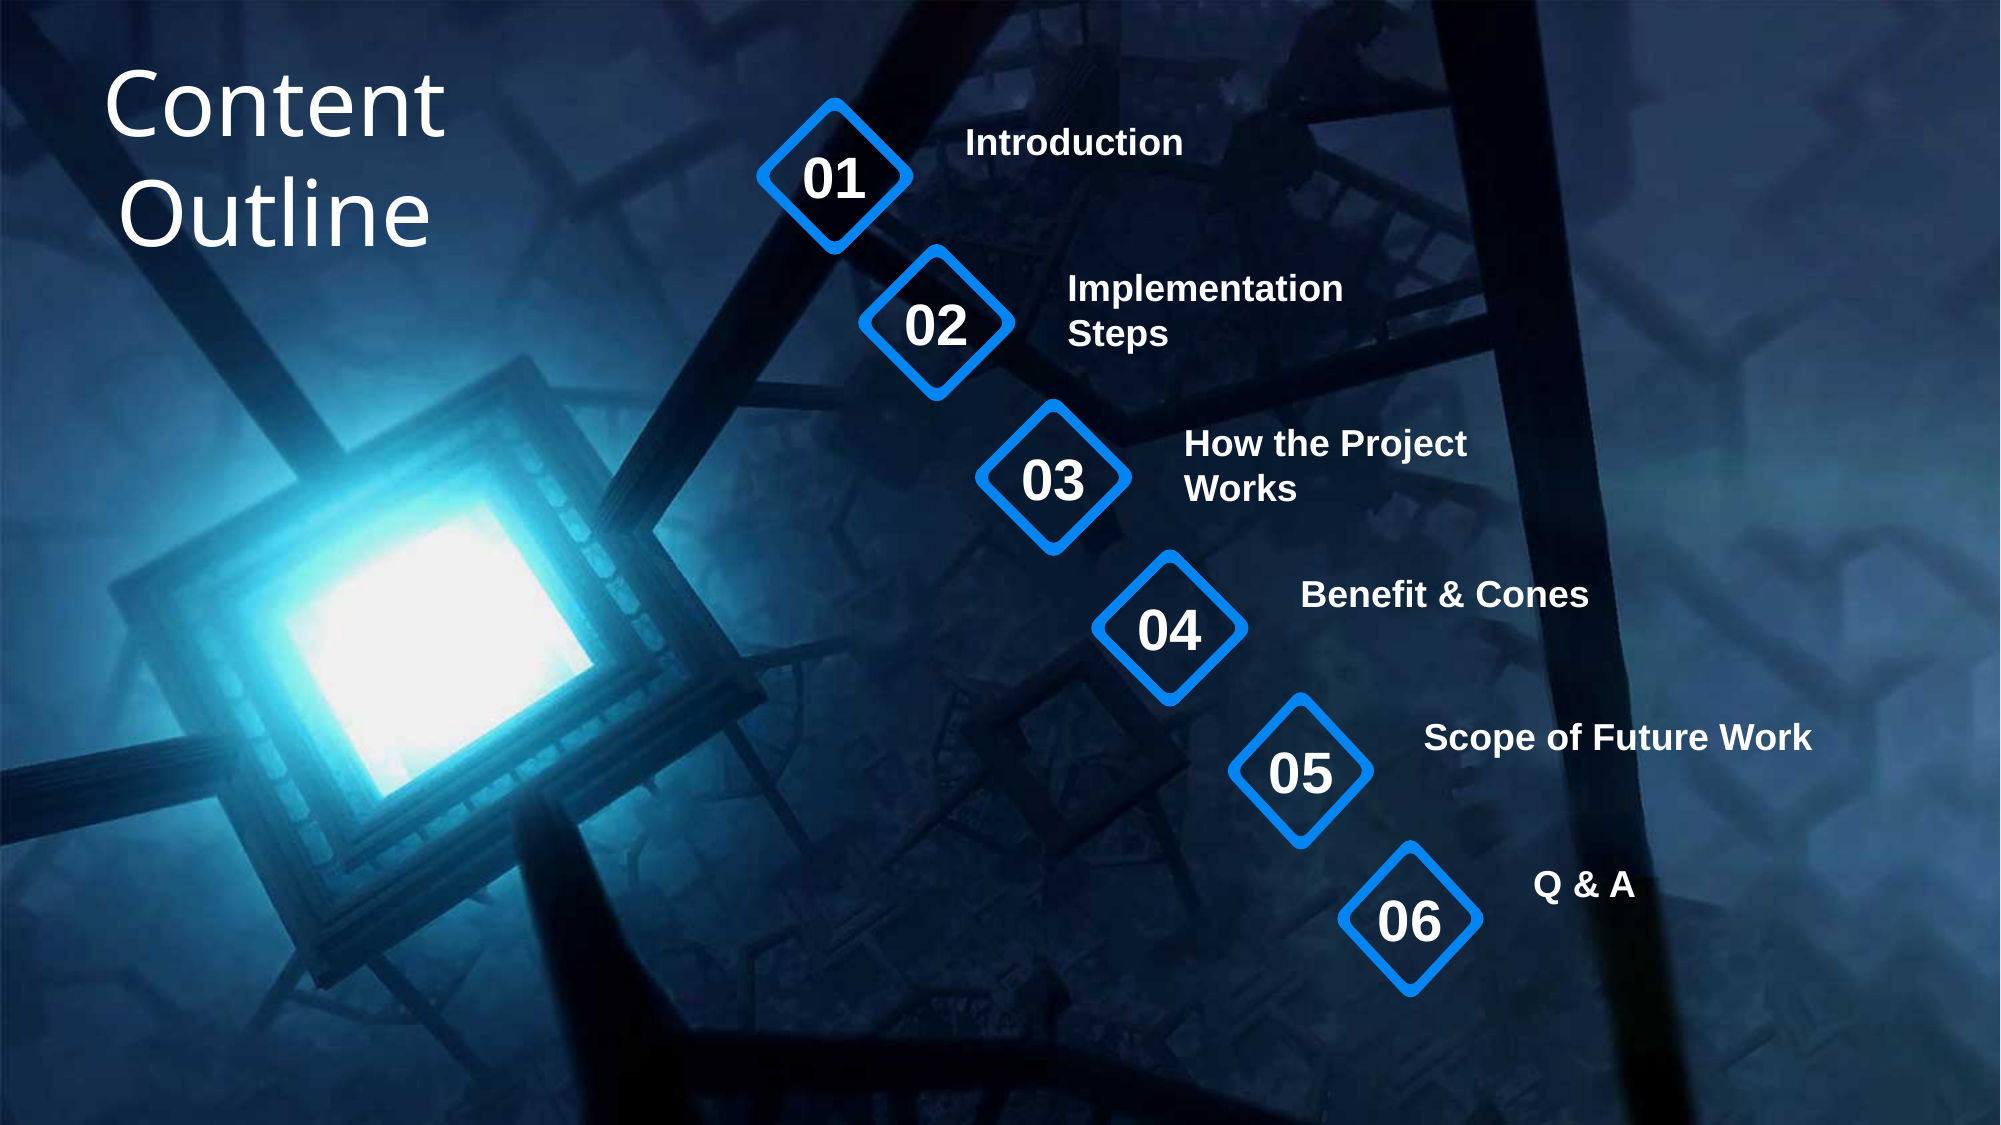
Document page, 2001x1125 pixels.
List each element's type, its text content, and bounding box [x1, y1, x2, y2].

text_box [1091, 549, 1747, 707]
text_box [974, 398, 1557, 556]
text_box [858, 244, 1382, 402]
text_box Content Outline [0, 37, 550, 273]
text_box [1227, 692, 1853, 850]
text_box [756, 97, 1675, 255]
picture [0, 0, 2001, 1125]
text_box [1337, 840, 1962, 998]
